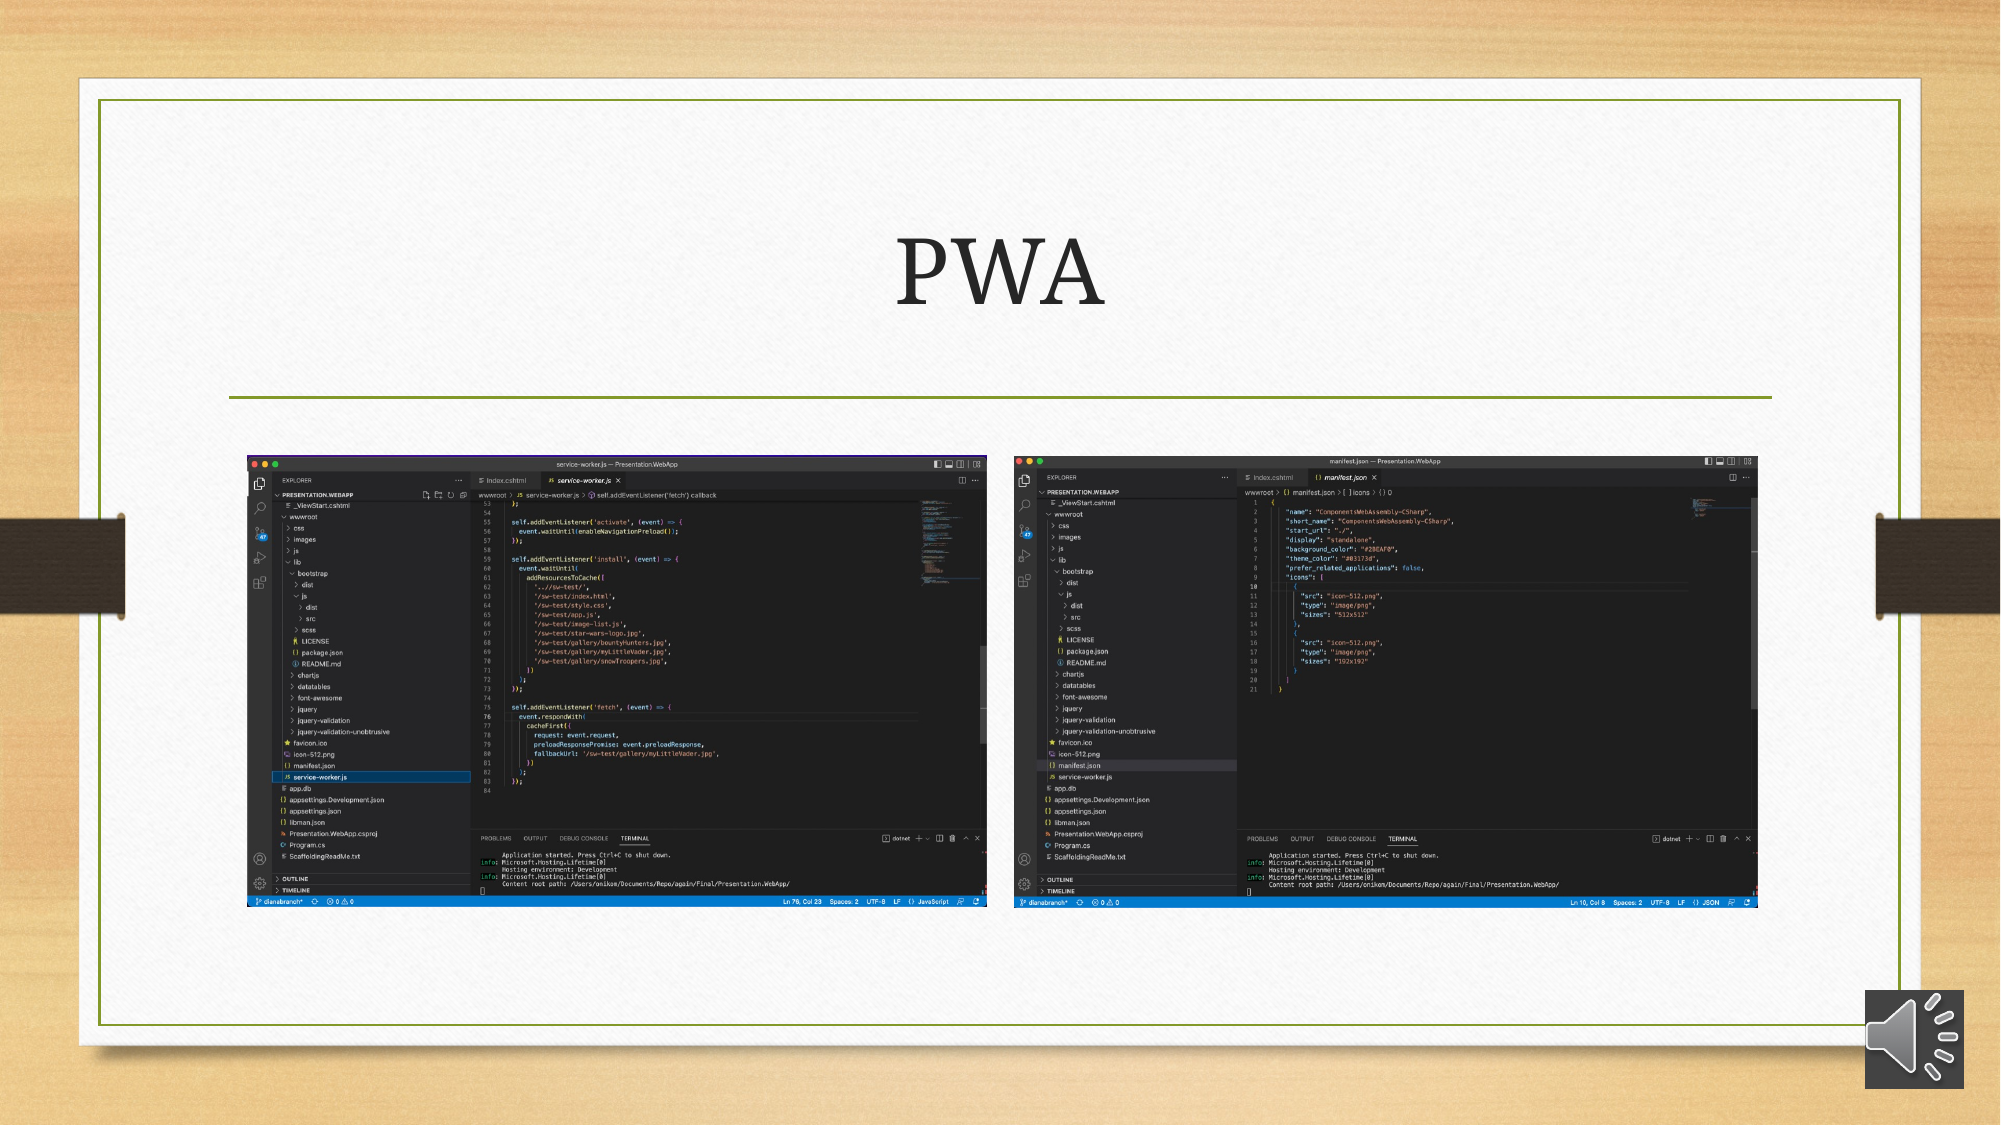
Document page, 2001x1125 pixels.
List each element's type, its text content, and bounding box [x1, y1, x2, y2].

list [1013, 456, 1758, 908]
picture [0, 0, 2001, 1125]
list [247, 455, 988, 907]
title PWA [212, 161, 1788, 375]
